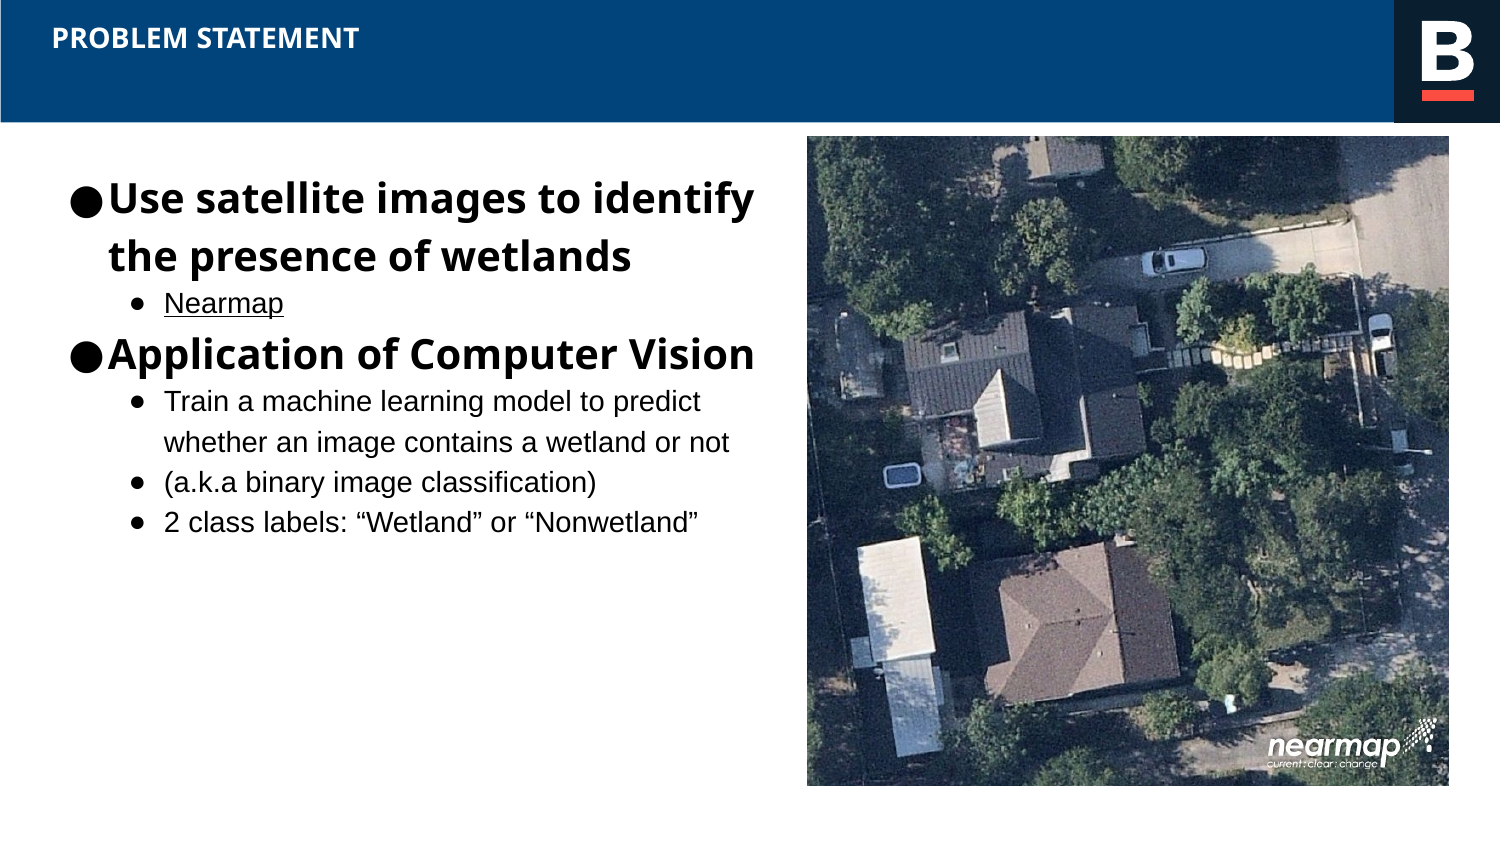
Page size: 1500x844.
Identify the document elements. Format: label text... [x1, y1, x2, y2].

picture [806, 136, 1449, 786]
title PROBLEM STATEMENT [36, 4, 1312, 70]
list Use satellite images to identify the presence of wetlands Nearmap Application of Computer Vision Train a machine learning model to predict whether an image contains a wetland or not (a.k.a binary image classification) 2 class labels: “Wetland” or “Nonwetland” [36, 149, 786, 786]
